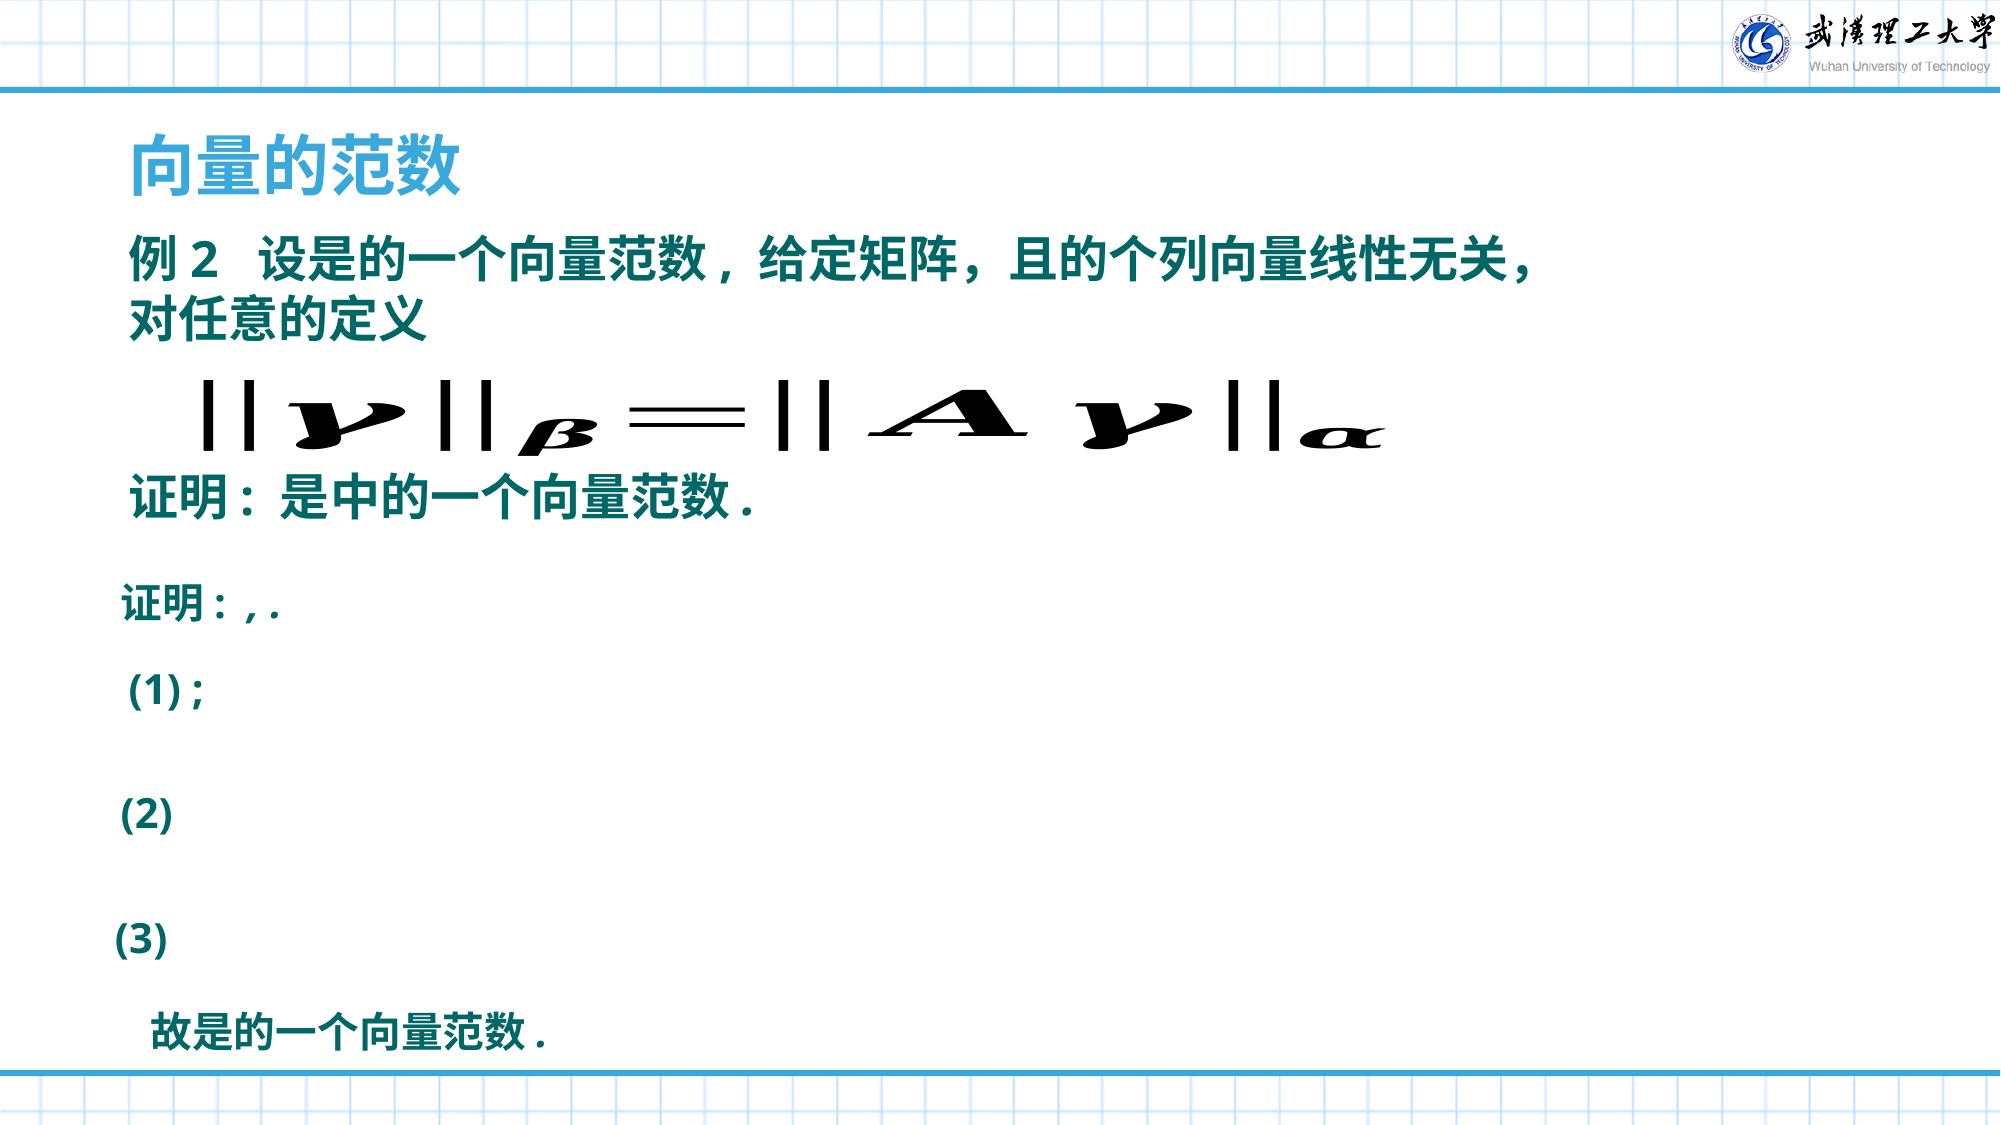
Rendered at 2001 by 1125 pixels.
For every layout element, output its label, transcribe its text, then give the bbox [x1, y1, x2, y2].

list 向量的范数 [114, 94, 1162, 213]
picture [0, 0, 2001, 87]
picture [0, 1077, 2001, 1125]
